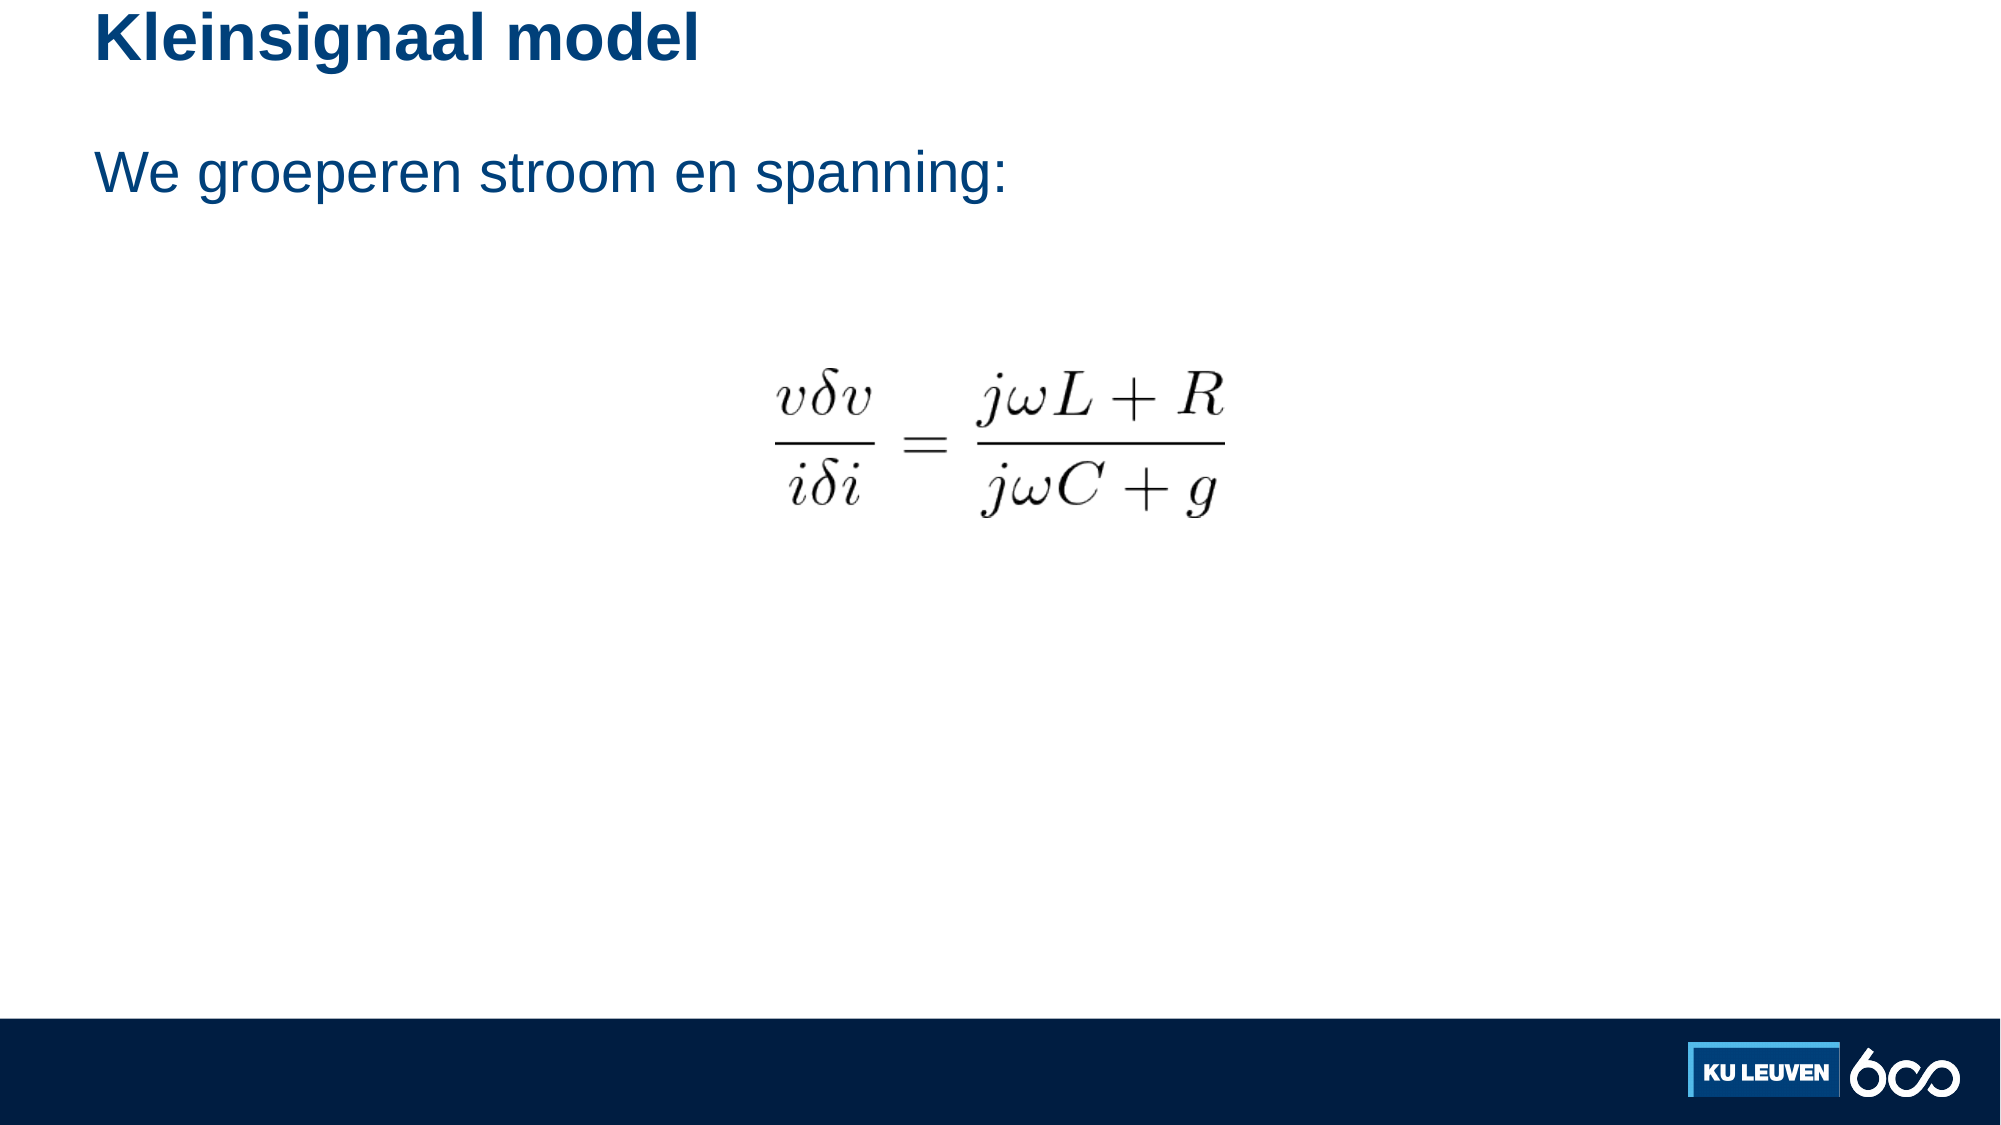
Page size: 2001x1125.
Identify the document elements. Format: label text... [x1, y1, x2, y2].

title Kleinsignaal model [94, 2, 1906, 110]
picture [775, 368, 1225, 518]
list We groeperen stroom en spanning: [94, 142, 1900, 781]
picture [1688, 1042, 1960, 1097]
